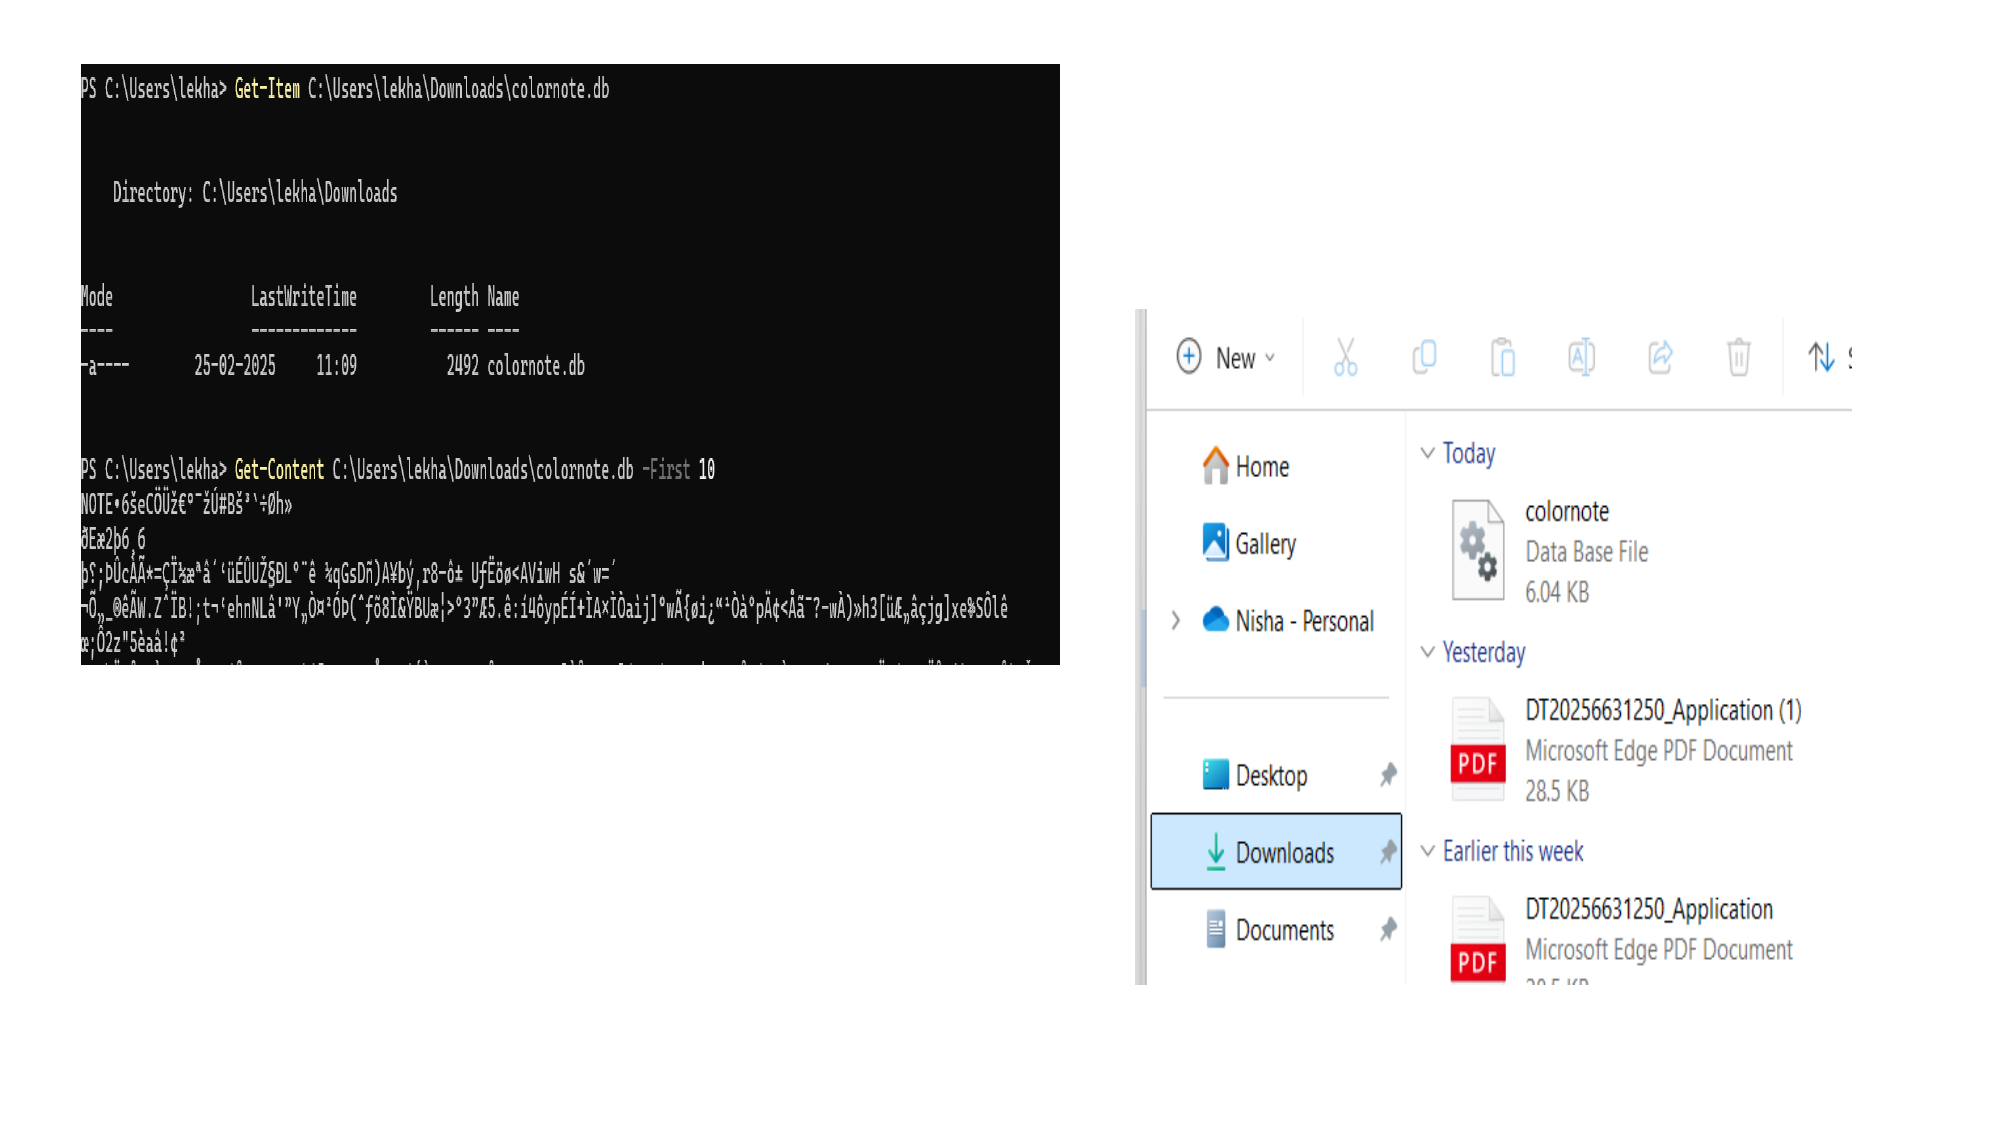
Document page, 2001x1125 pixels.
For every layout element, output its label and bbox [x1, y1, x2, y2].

picture [1135, 309, 1852, 985]
picture [81, 64, 1060, 665]
